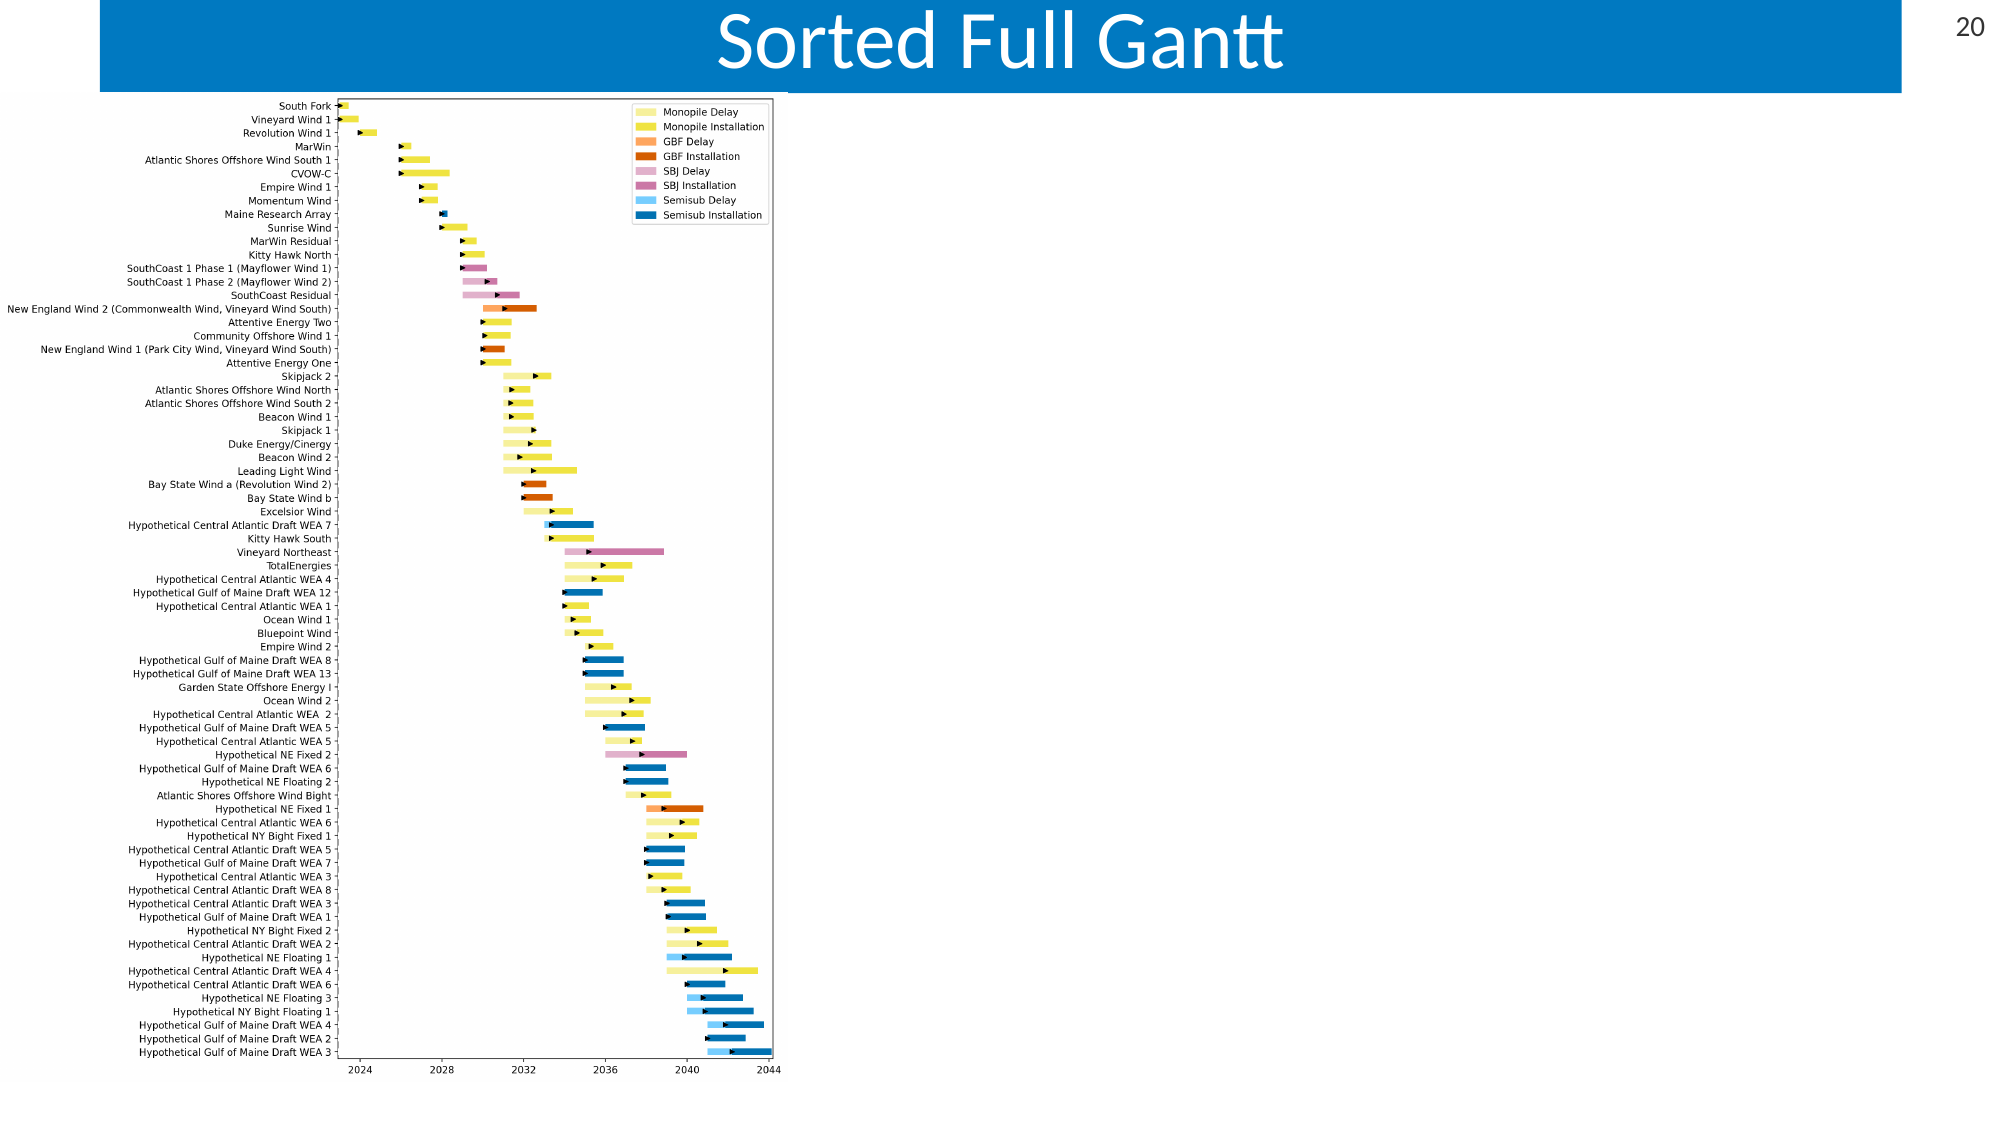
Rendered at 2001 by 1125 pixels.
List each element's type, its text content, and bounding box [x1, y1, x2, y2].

picture [0, 92, 788, 1082]
title Sorted Full Gantt [99, 0, 1902, 94]
